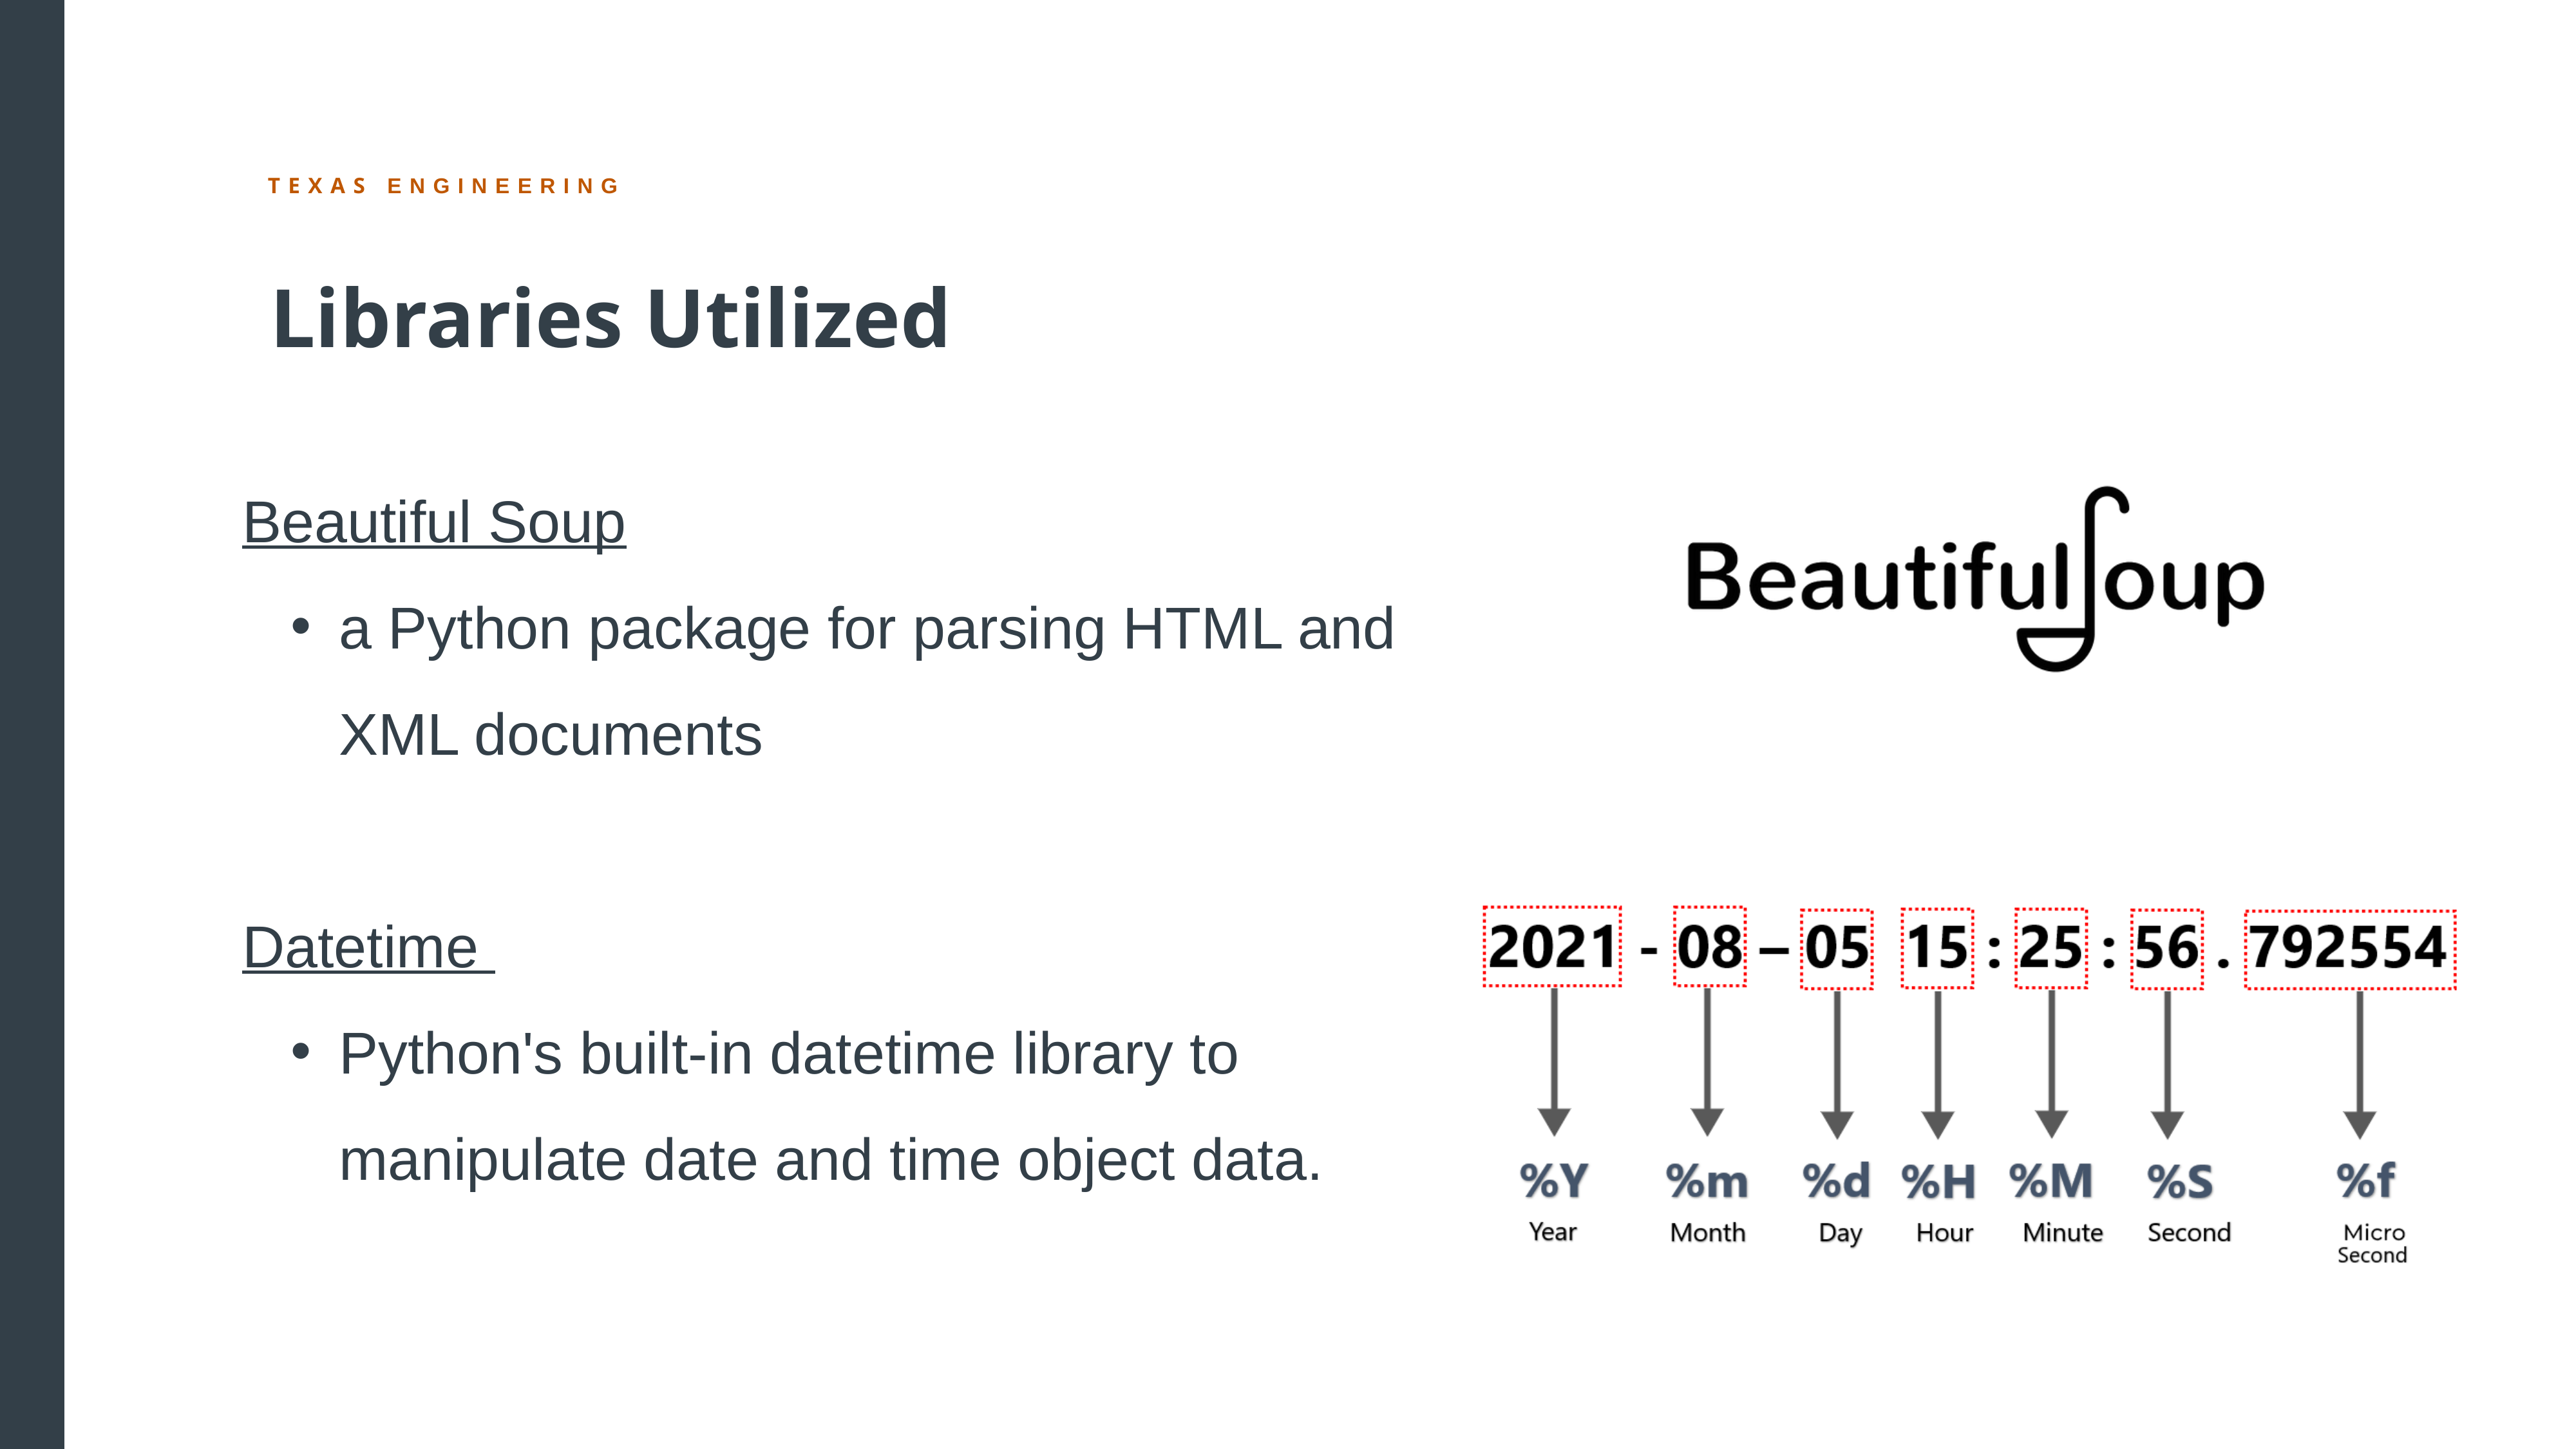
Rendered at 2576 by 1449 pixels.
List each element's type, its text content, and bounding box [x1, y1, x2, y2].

text_box Libraries Utilized [260, 262, 1215, 369]
picture [1622, 428, 2327, 731]
text_box Beautiful Soup a Python package for parsing HTML and XML documents Datetime Python's built-in datetime library to manipulate date and time object data. [232, 443, 1454, 1197]
picture [1453, 867, 2473, 1285]
text_box [0, 0, 65, 1449]
